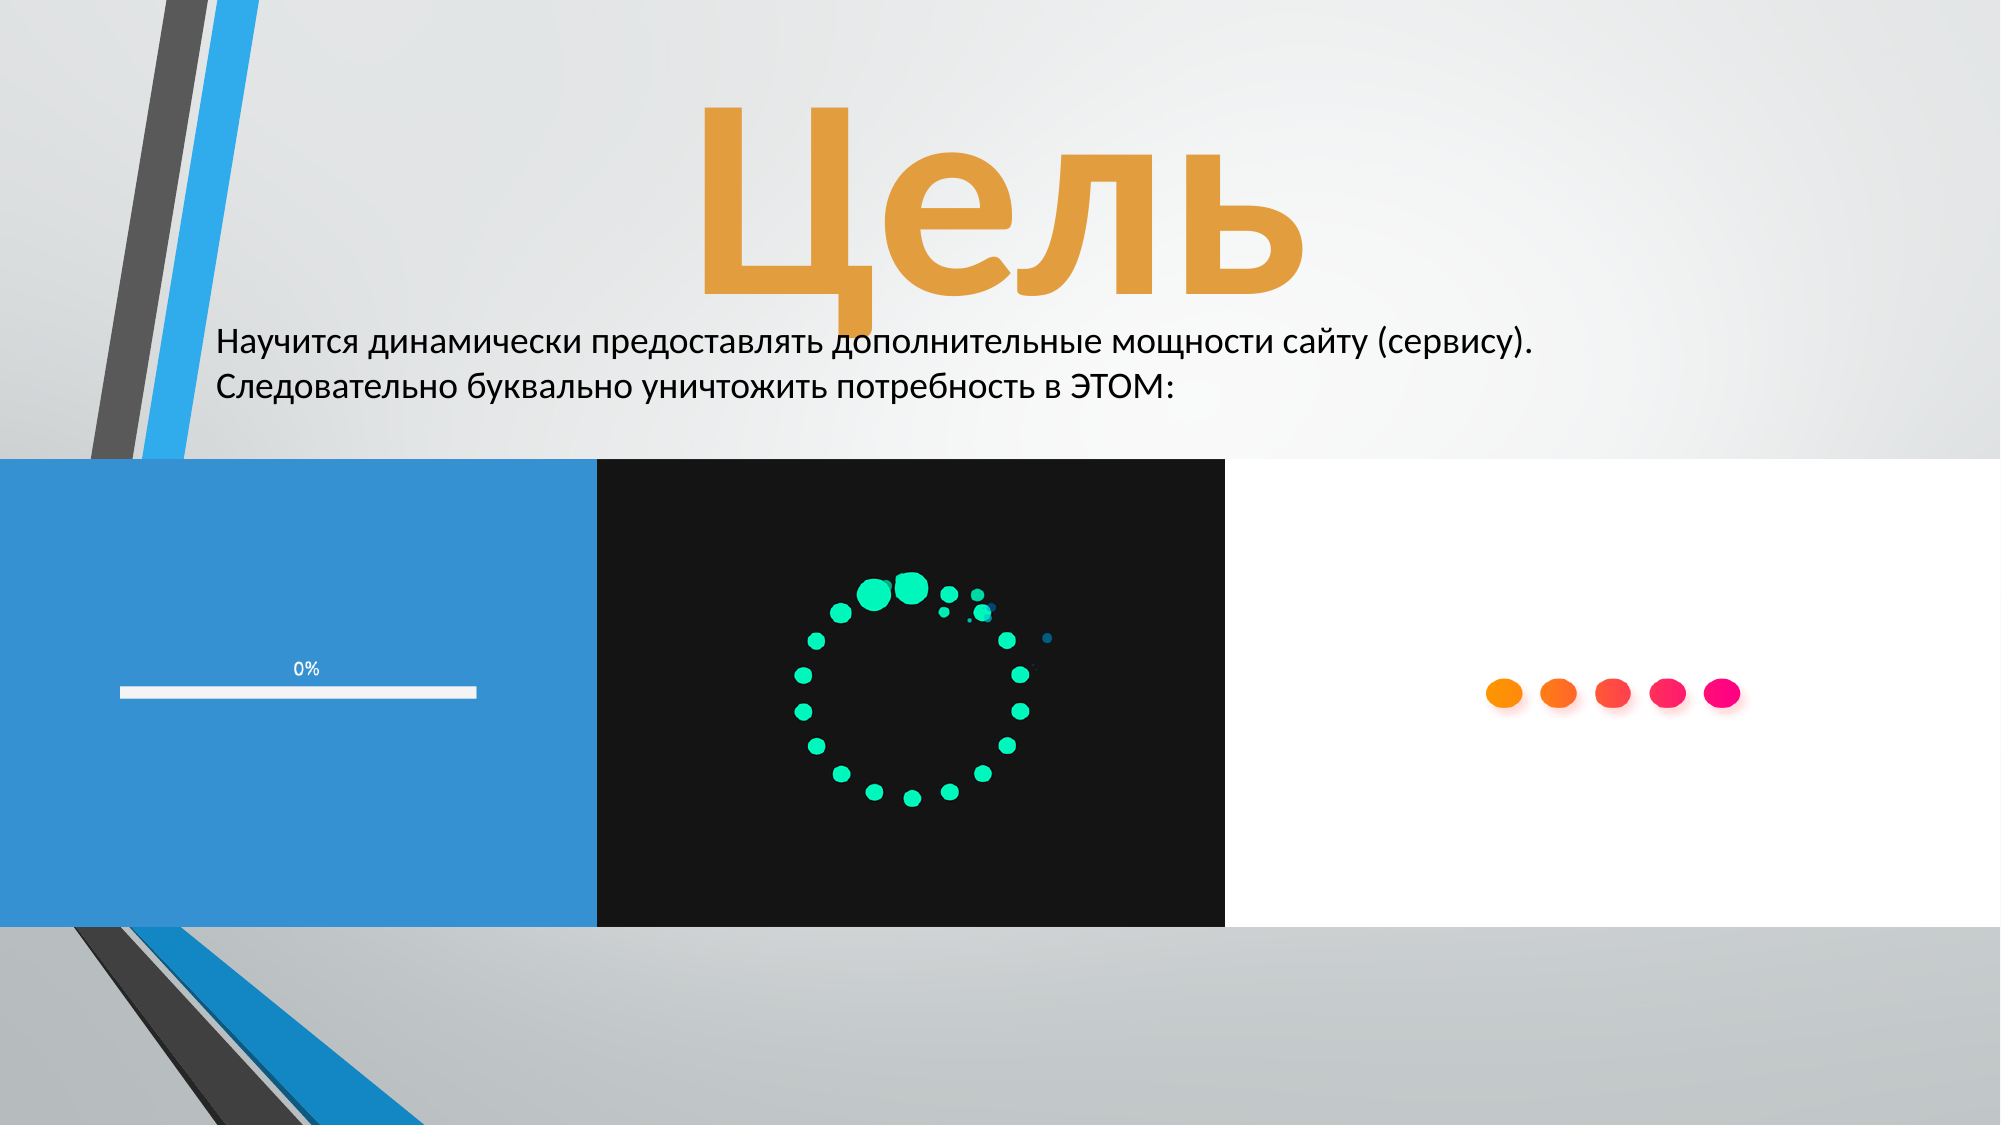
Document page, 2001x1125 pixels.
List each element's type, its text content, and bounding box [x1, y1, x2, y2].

text_box Цель [575, 0, 1425, 308]
text_box Научится динамически предоставлять дополнительные мощности сайту (сервису). Следовательно буквально уничтожить потребность в ЭТОМ: [201, 308, 1799, 458]
picture [0, 459, 2000, 927]
